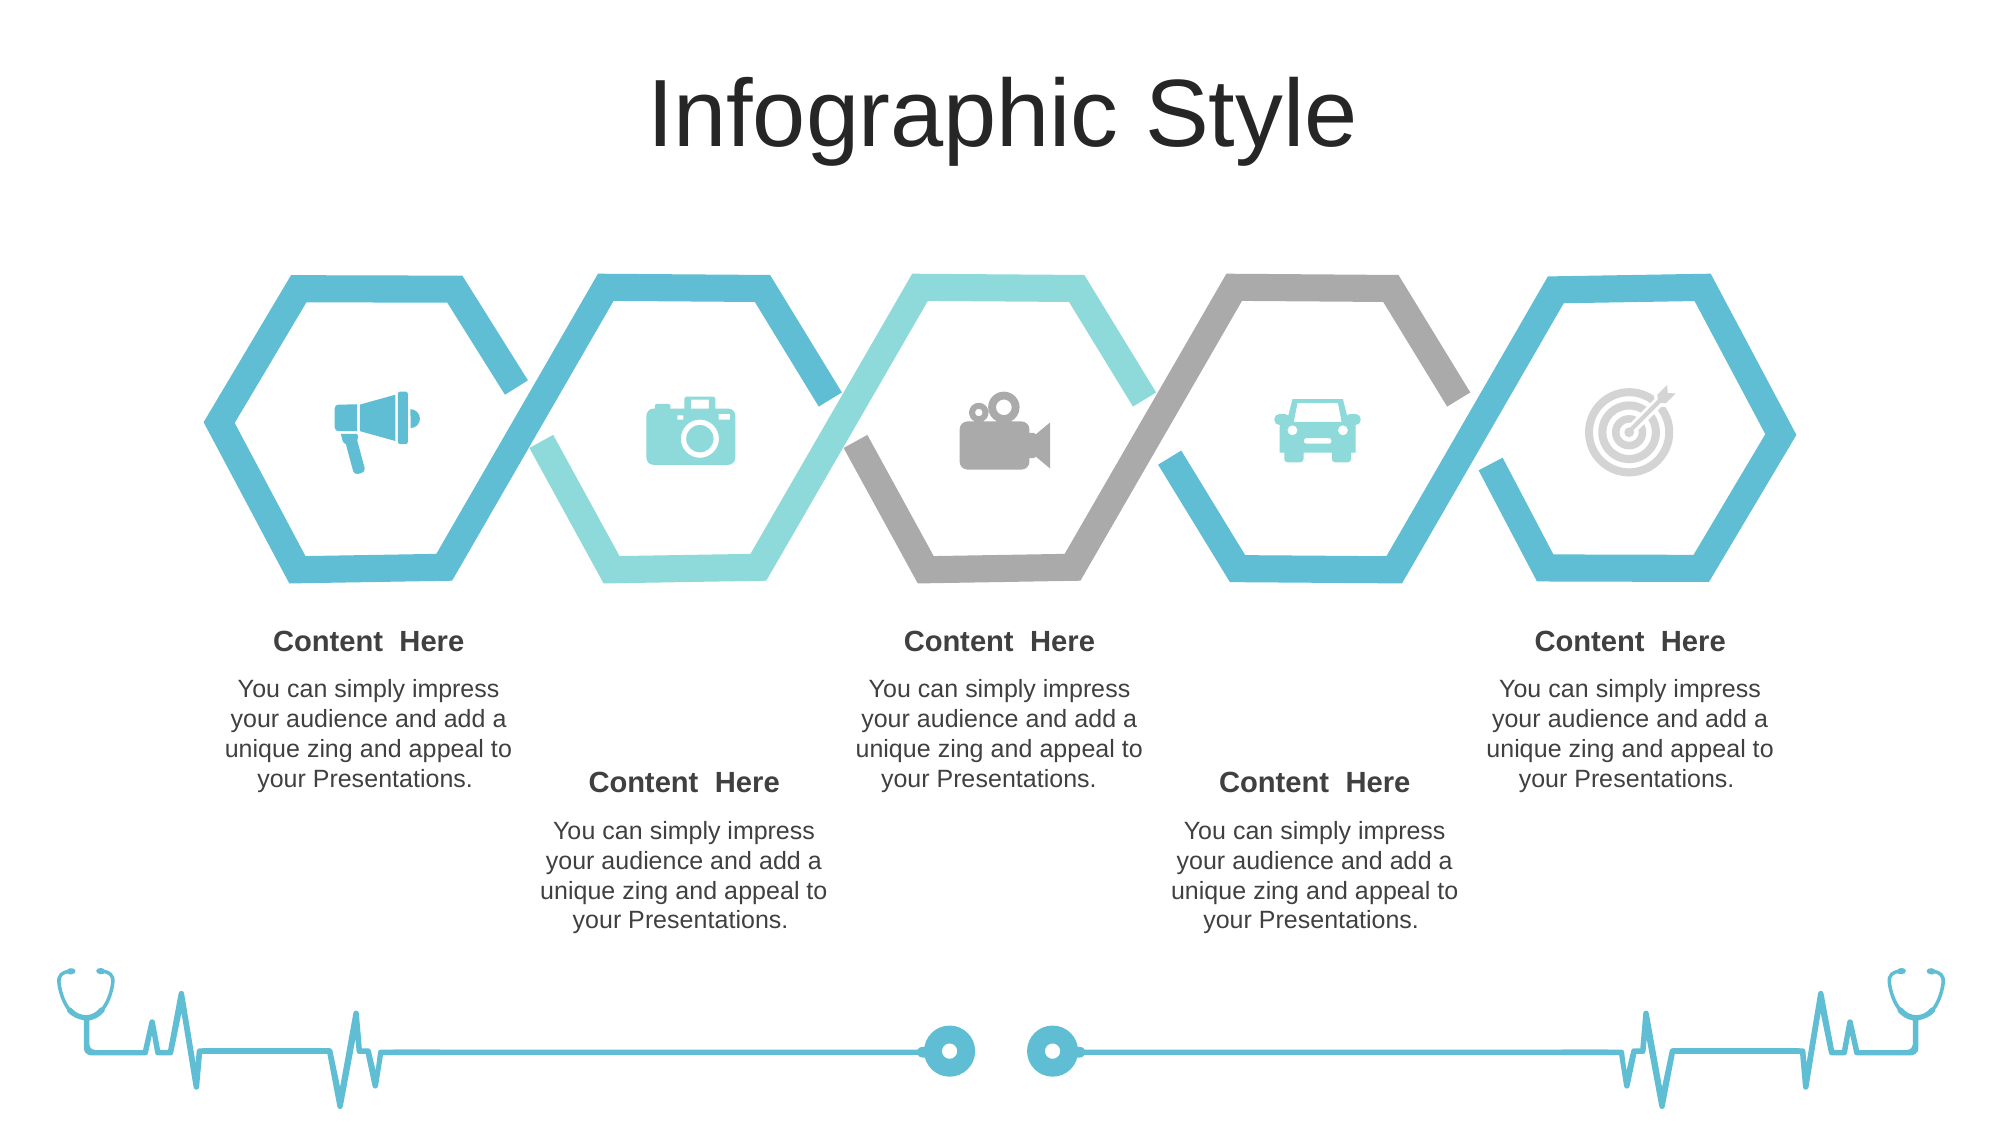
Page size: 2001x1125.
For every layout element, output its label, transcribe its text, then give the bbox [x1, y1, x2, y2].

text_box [521, 755, 847, 944]
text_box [837, 614, 1162, 802]
list Infographic Style [53, 55, 1952, 175]
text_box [206, 614, 532, 802]
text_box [219, 287, 1781, 570]
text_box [1152, 755, 1478, 944]
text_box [1468, 614, 1793, 802]
